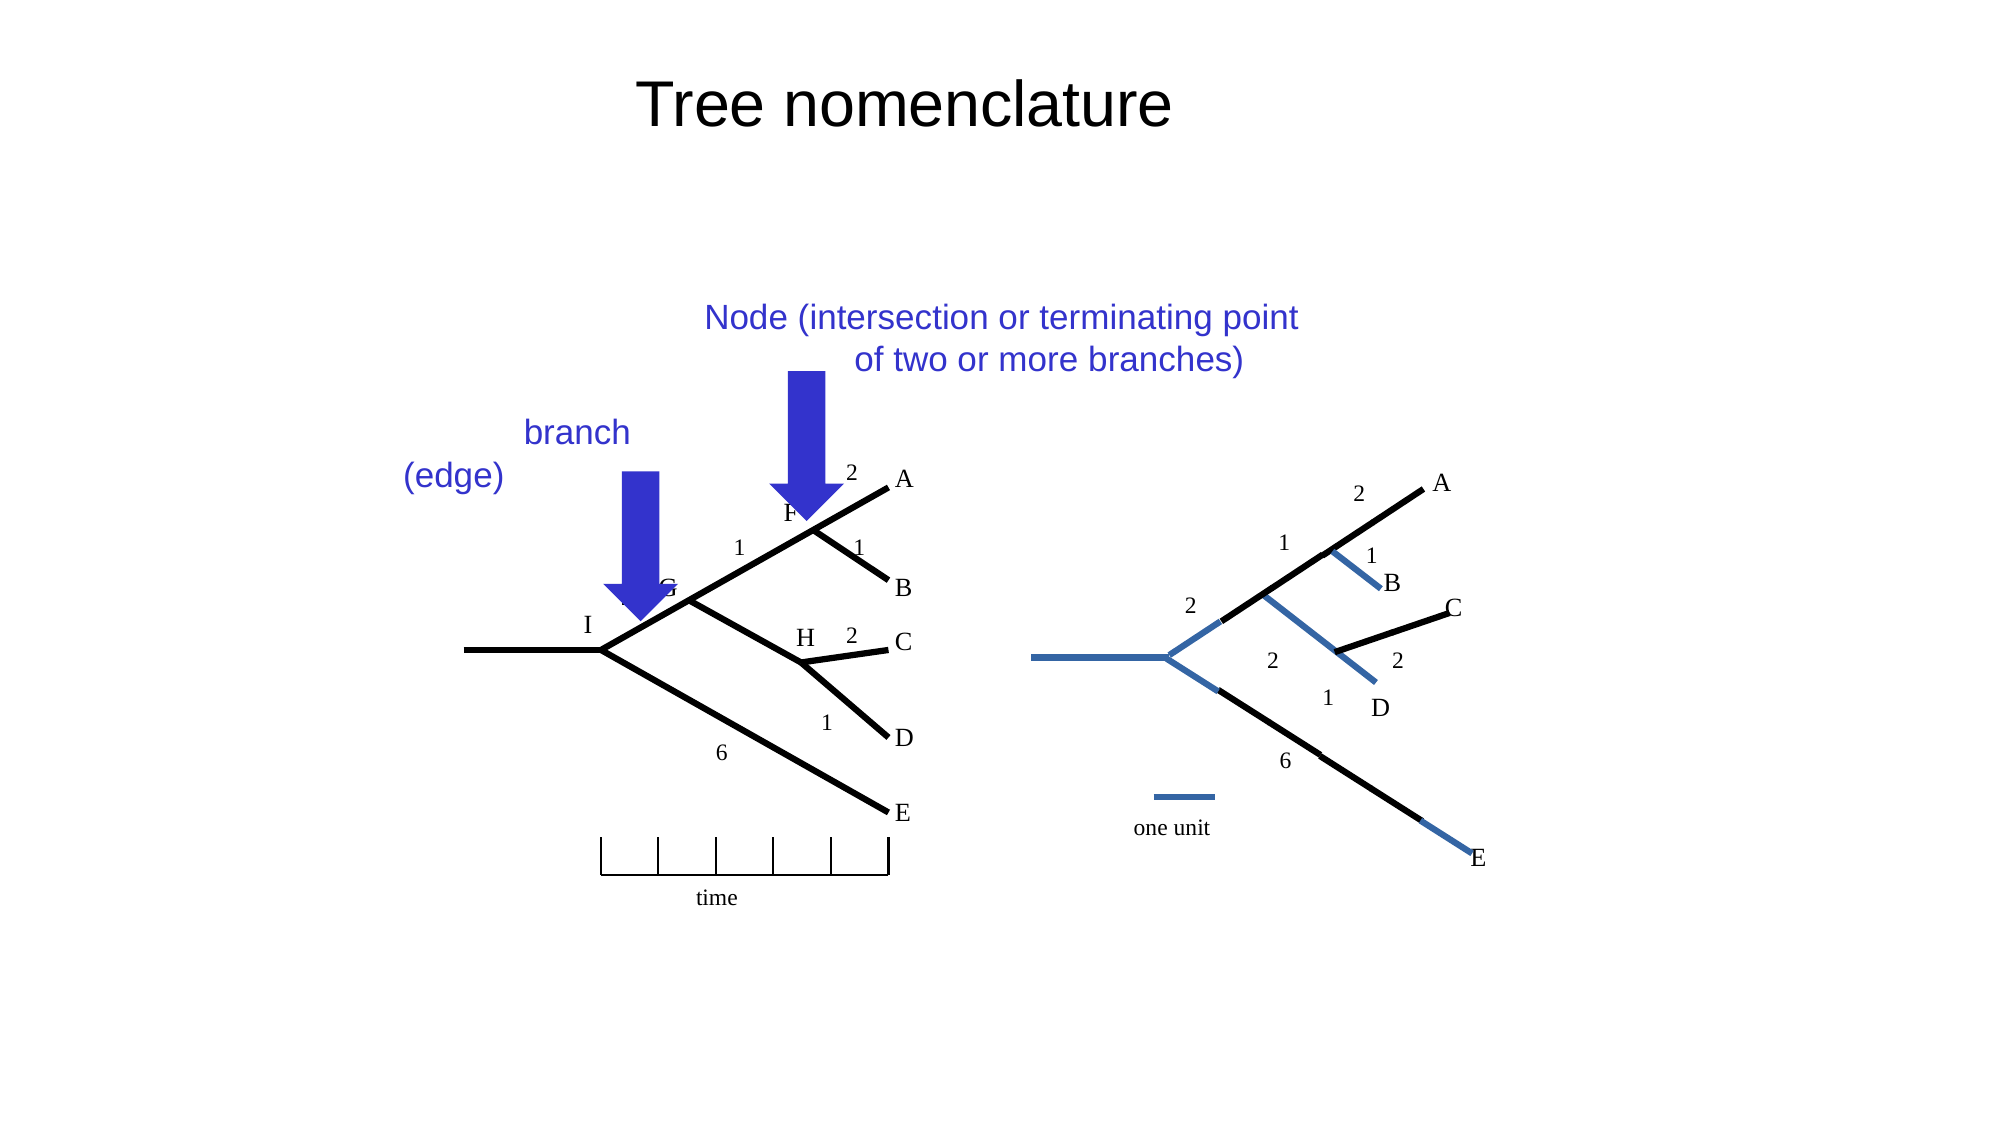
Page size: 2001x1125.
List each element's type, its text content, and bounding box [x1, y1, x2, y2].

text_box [1221, 554, 1323, 622]
text_box B [1376, 557, 1409, 605]
text_box D [1363, 682, 1398, 730]
text_box [787, 387, 826, 449]
text_box Node (intersection or terminating point of two or more branches) [696, 287, 1307, 387]
text_box 1 [1270, 519, 1298, 554]
text_box 2 [1384, 653, 1412, 681]
text_box A [1424, 457, 1459, 505]
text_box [463, 449, 922, 919]
text_box 6 [1272, 755, 1300, 781]
text_box C [1437, 582, 1470, 630]
text_box one unit [1126, 804, 1218, 848]
text_box 2 [1259, 637, 1287, 681]
text_box E [1462, 832, 1495, 880]
text_box branch (edge) [366, 402, 639, 502]
text_box 2 [1345, 470, 1373, 489]
text_box 2 [1177, 582, 1205, 626]
text_box Tree nomenclature [628, 54, 1182, 148]
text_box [1334, 612, 1450, 653]
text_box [1322, 489, 1424, 556]
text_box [1319, 755, 1423, 822]
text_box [1218, 689, 1321, 755]
text_box 1 [1358, 556, 1386, 576]
text_box 1 [1314, 674, 1342, 718]
